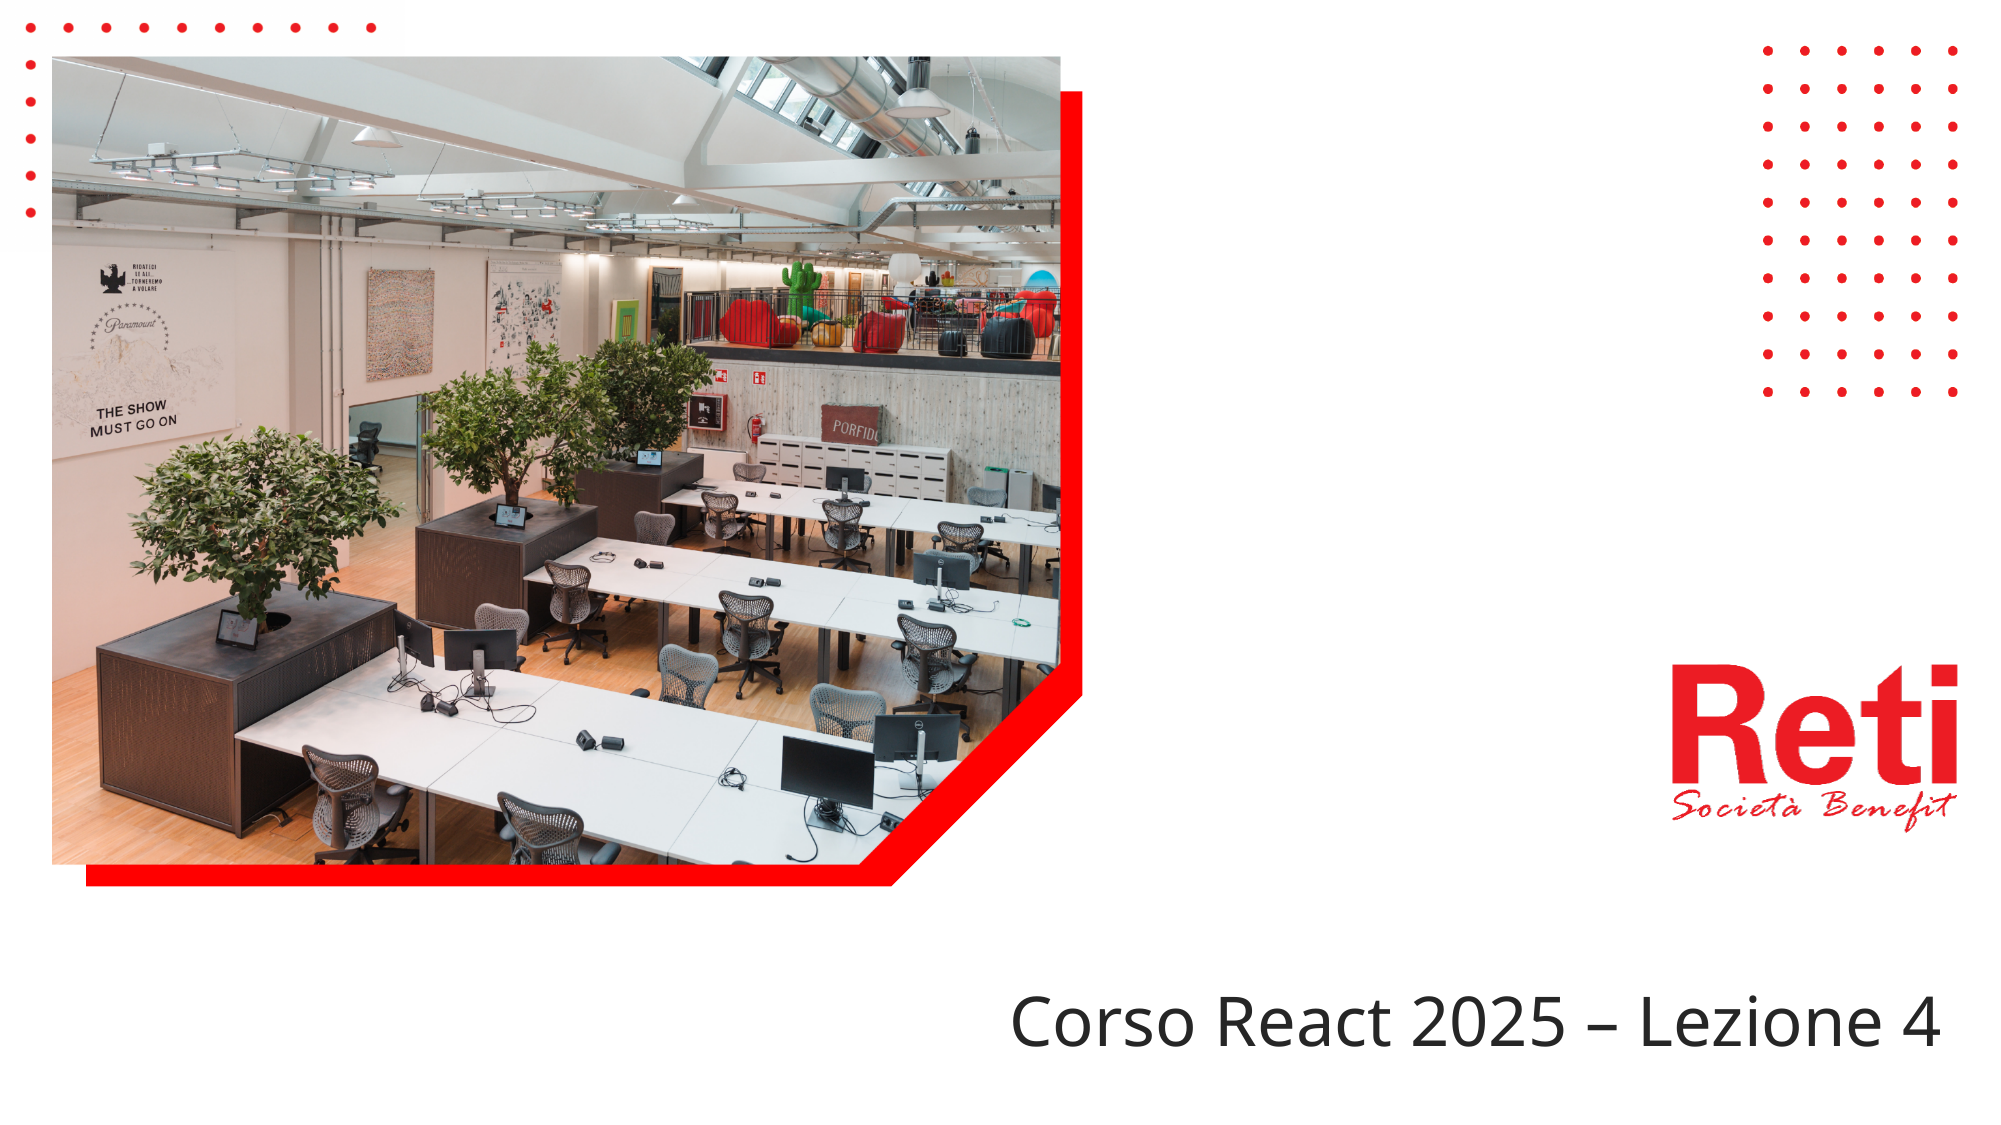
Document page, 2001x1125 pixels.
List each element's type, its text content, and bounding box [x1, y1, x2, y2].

title Corso React 2025 – Lezione 4 [232, 971, 1958, 1072]
picture [1650, 644, 1980, 847]
picture [1, 1, 1071, 900]
picture [1728, 20, 1980, 426]
